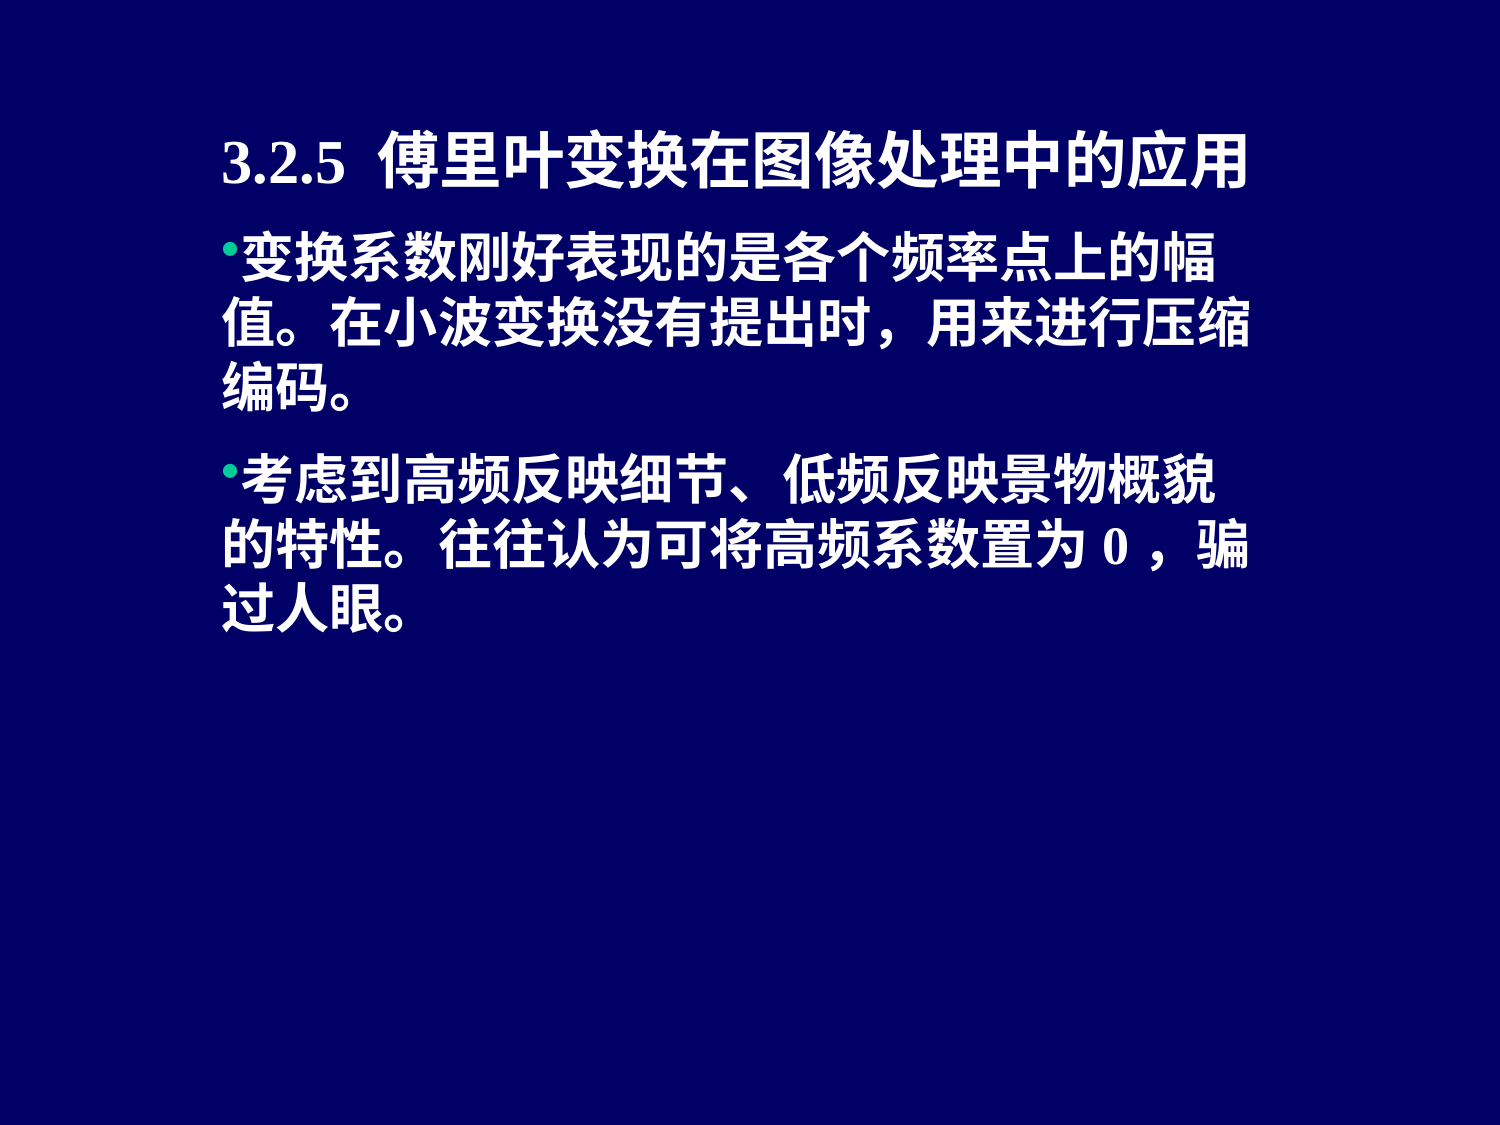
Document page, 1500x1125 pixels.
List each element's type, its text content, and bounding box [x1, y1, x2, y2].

text_box 3.2.5 傅里叶变换在图像处理中的应用 变换系数刚好表现的是各个频率点上的幅值。在小波变换没有提出时，用来进行压缩编码。 考虑到高频反映细节、低频反映景物概貌的特性。往往认为可将高频系数置为0，骗过人眼。 [206, 113, 1268, 648]
